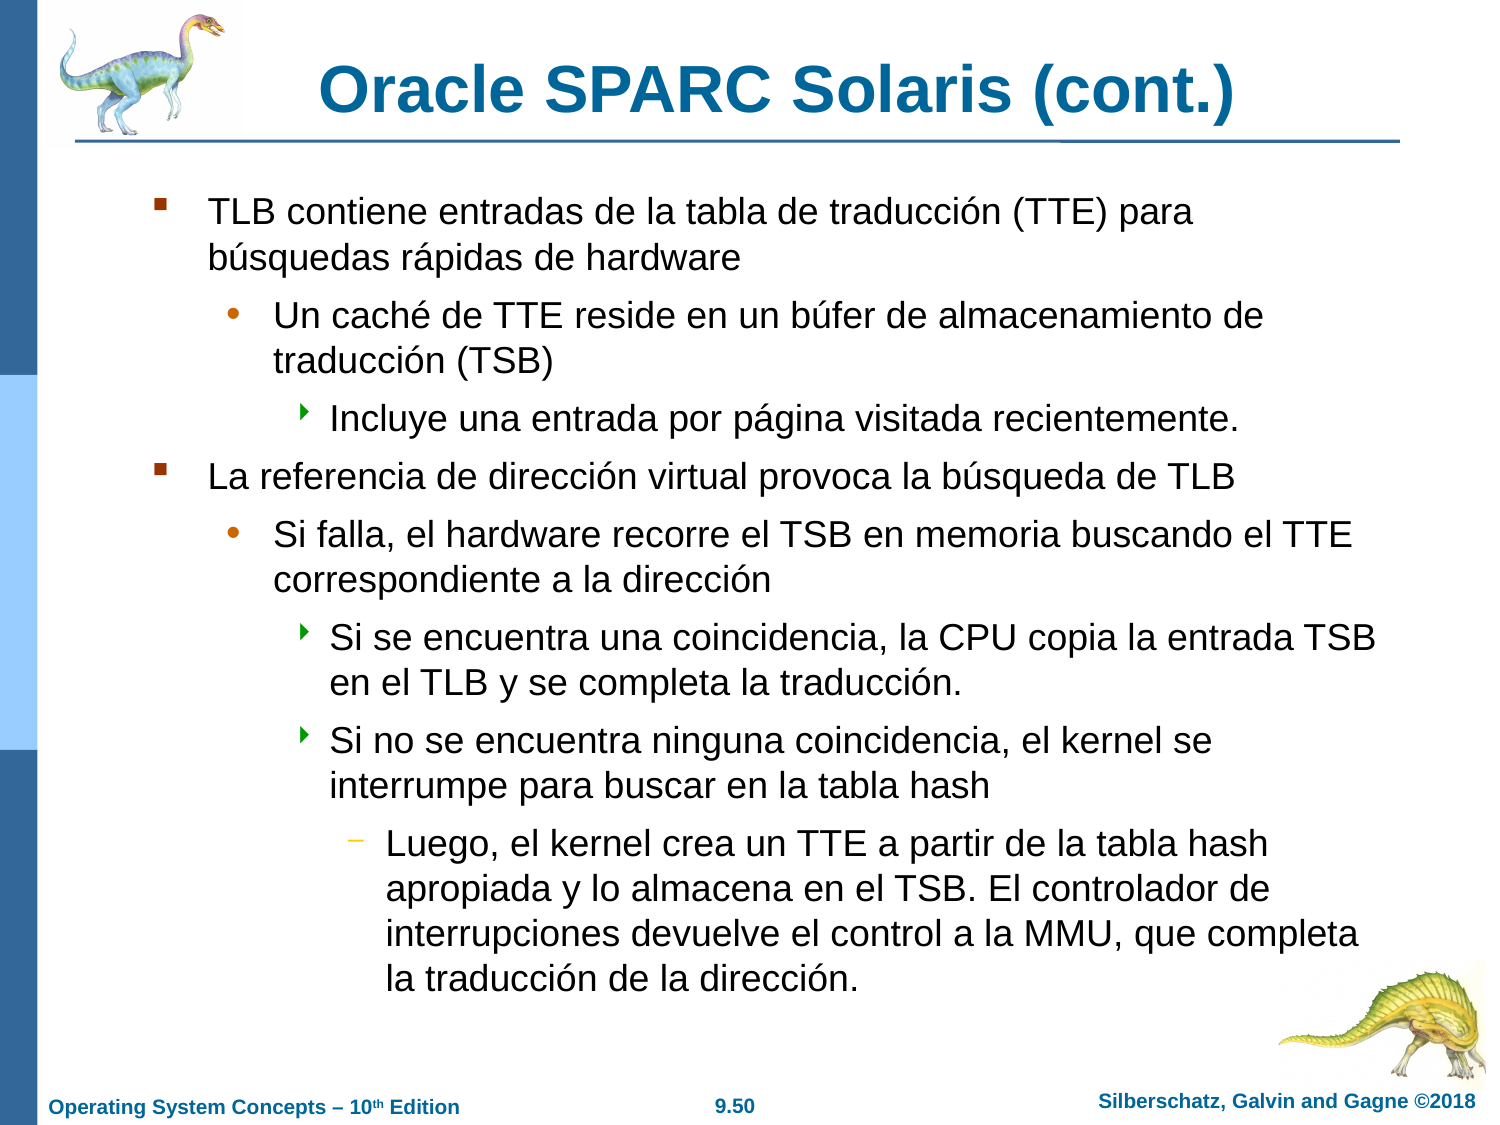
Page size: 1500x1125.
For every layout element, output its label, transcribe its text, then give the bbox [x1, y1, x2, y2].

title Oracle SPARC Solaris (cont.) [125, 38, 1431, 134]
list TLB contiene entradas de la tabla de traducción (TTE) para búsquedas rápidas de hardware Un caché de TTE reside en un búfer de almacenamiento de traducción (TSB) Incluye una entrada por página visitada recientemente. La referencia de dirección virtual provoca la búsqueda de TLB Si falla, el hardware recorre el TSB en memoria buscando el TTE correspondiente a la dirección Si se encuentra una coincidencia, la CPU copia la entrada TSB en el TLB y se completa la traducción. Si no se encuentra ninguna coincidencia, el kernel se interrumpe para buscar en la tabla hash Luego, el kernel crea un TTE a partir de la tabla hash apropiada y lo almacena en el TSB. El controlador de interrupciones devuelve el control a la MMU, que completa la traducción de la dirección. [136, 179, 1394, 1011]
picture [46, 0, 243, 149]
picture [1275, 959, 1486, 1090]
